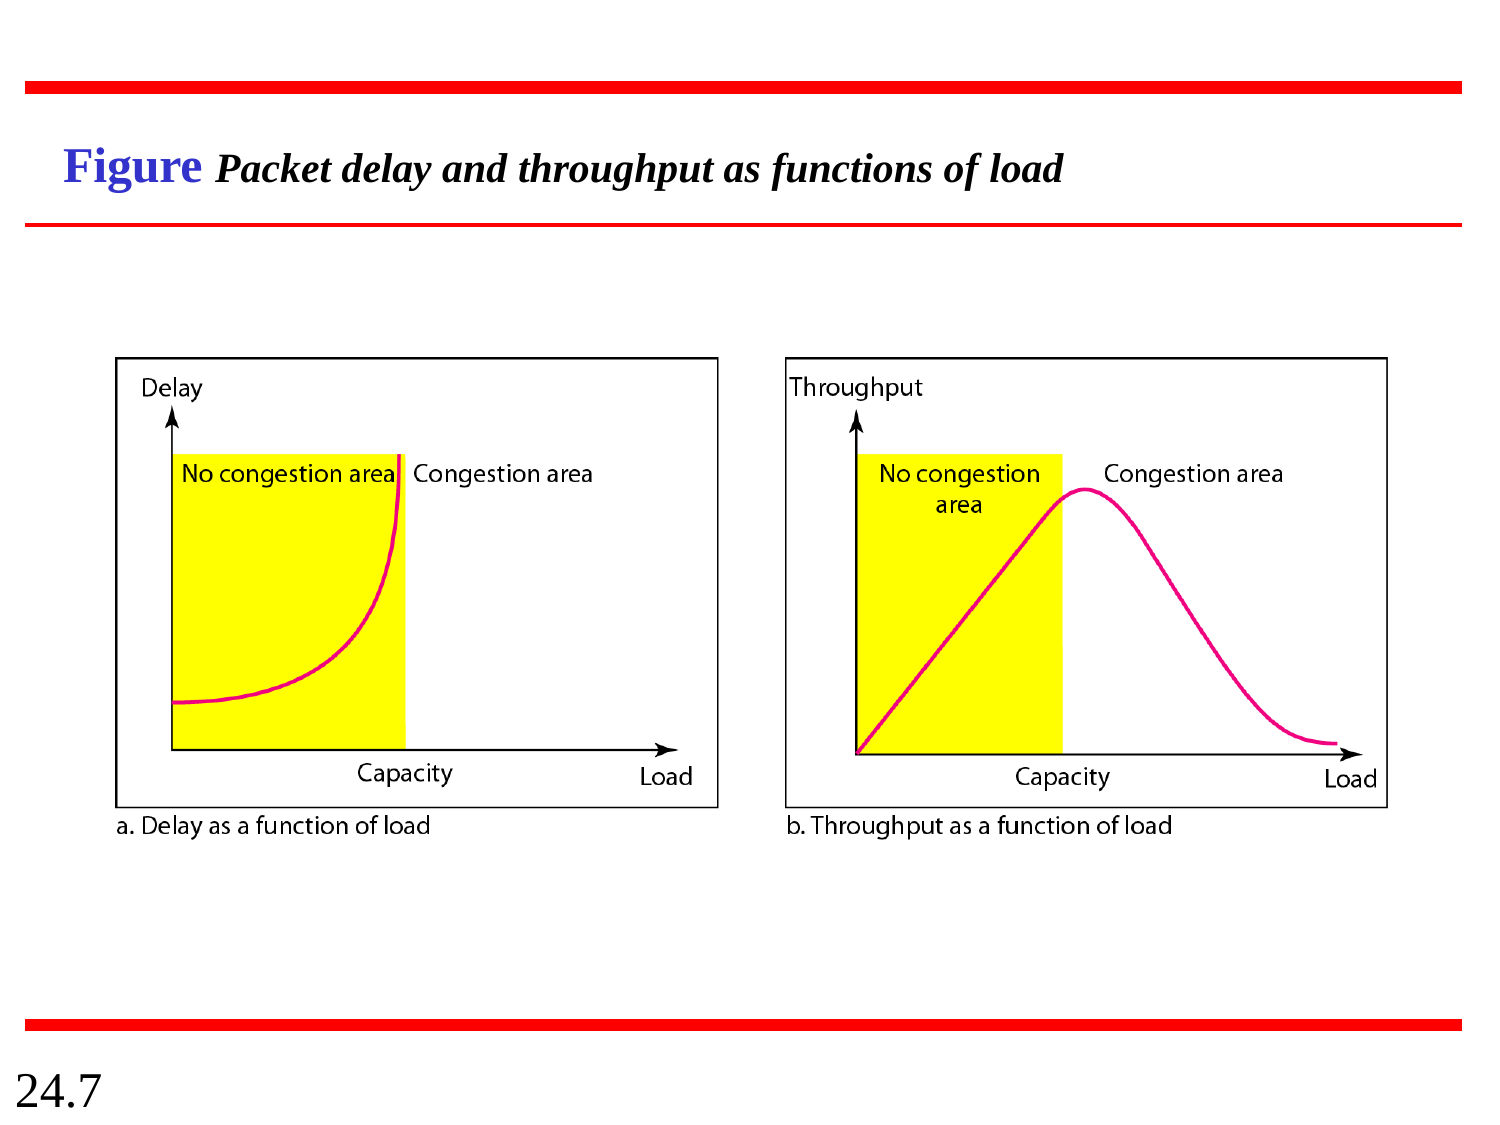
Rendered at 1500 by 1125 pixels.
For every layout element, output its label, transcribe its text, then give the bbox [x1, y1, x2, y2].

text_box 24.7 [12, 1060, 109, 1118]
picture [115, 357, 1388, 840]
title Figure Packet delay and throughput as functions of load [61, 130, 1067, 321]
